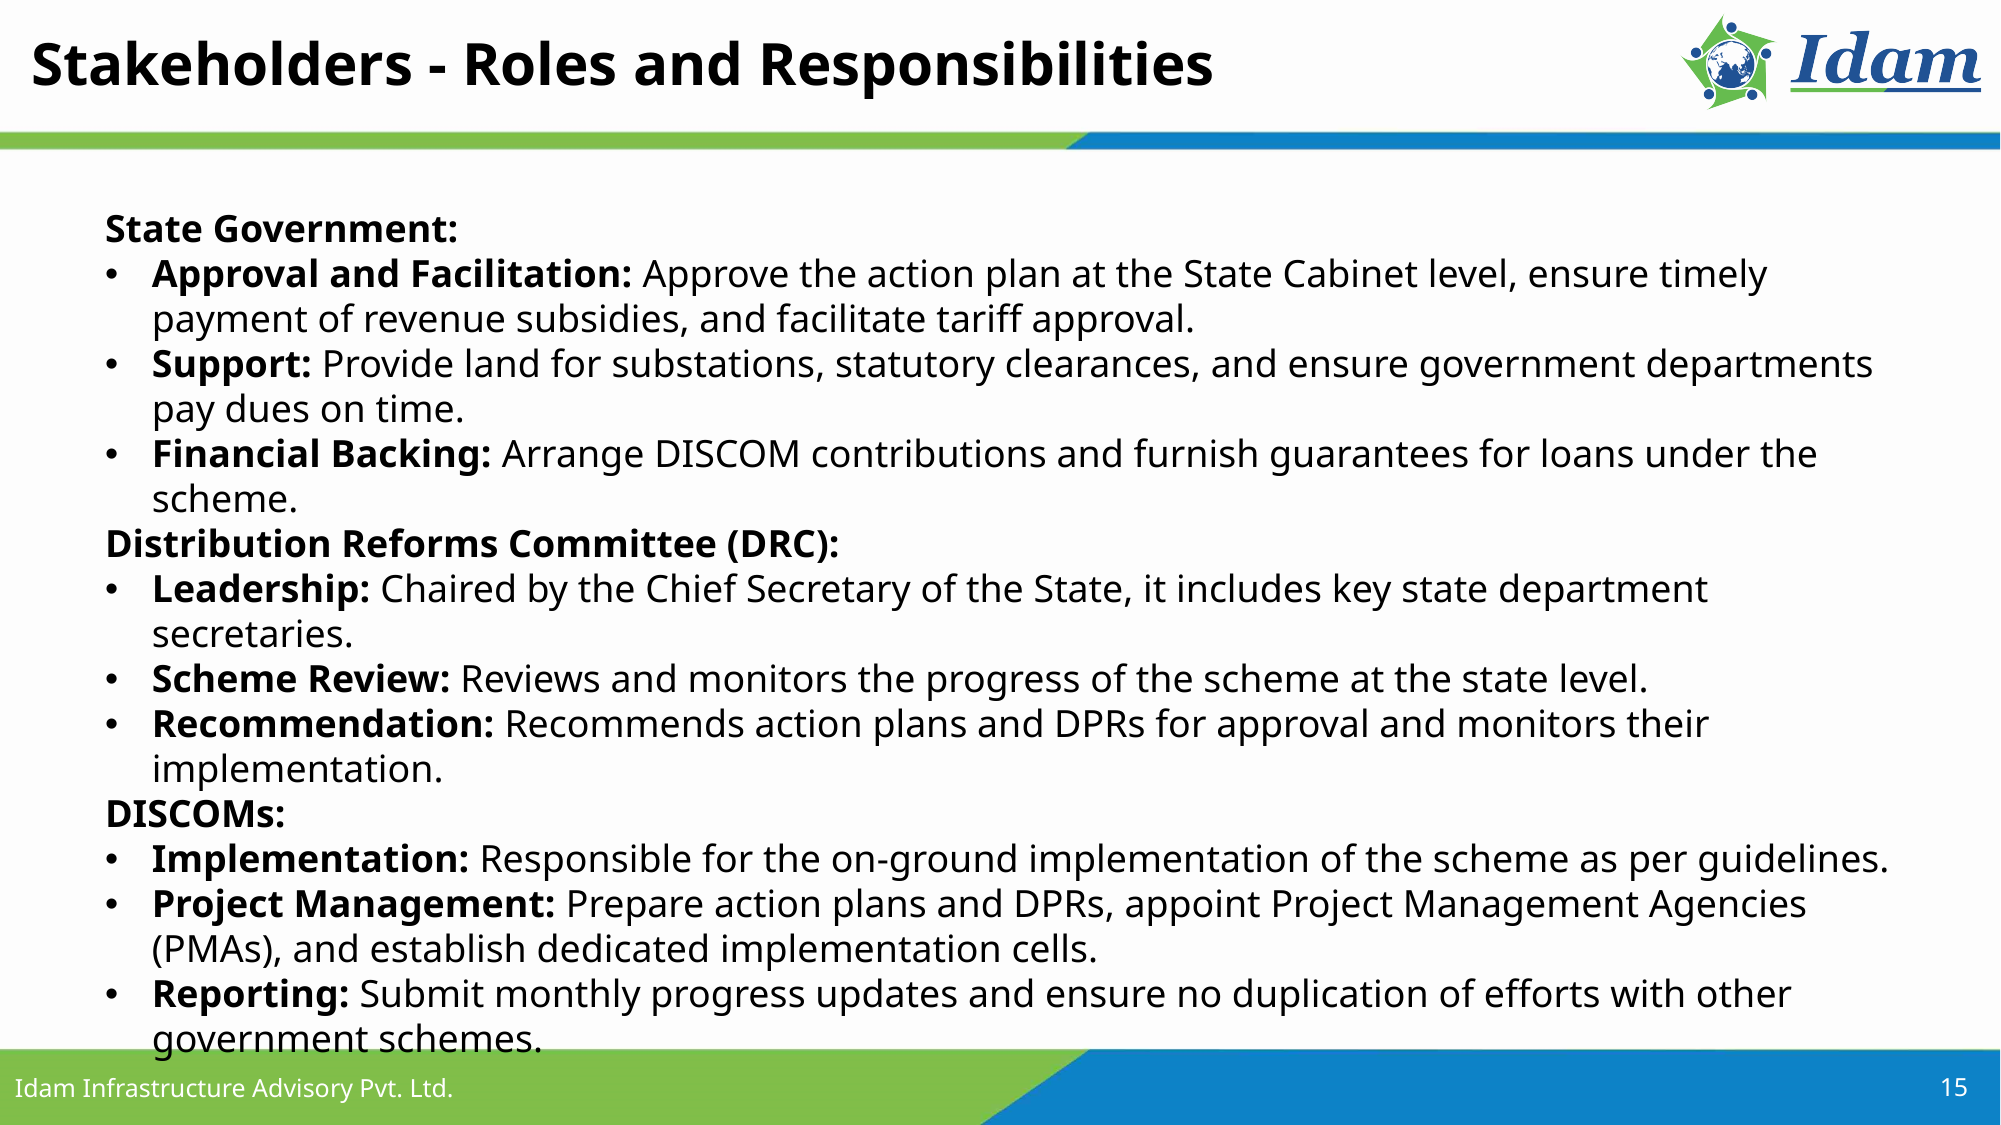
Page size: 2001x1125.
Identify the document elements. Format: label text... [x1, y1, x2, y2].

picture [0, 0, 2001, 1125]
slide_number 15 [1781, 1052, 1984, 1124]
list Stakeholders - Roles and Responsibilities [16, 24, 1474, 110]
text_box State Government: Approval and Facilitation: Approve the action plan at the State Cabinet level, ensure timely payment of revenue subsidies, and facilitate tariff approval. Support: Provide land for substations, statutory clearances, and ensure government departments pay dues on time. Financial Backing: Arrange DISCOM contributions and furnish guarantees for loans under the scheme. Distribution Reforms Committee (DRC): Leadership: Chaired by the Chief Secretary of the State, it includes key state department secretaries. Scheme Review: Reviews and monitors the progress of the scheme at the state level. Recommendation: Recommends action plans and DPRs for approval and monitors their implementation. DISCOMs: Implementation: Responsible for the on-ground implementation of the scheme as per guidelines. Project Management: Prepare action plans and DPRs, appoint Project Management Agencies (PMAs), and establish dedicated implementation cells. Reporting: Submit monthly progress updates and ensure no duplication of efforts with other government schemes. [90, 198, 1910, 1068]
